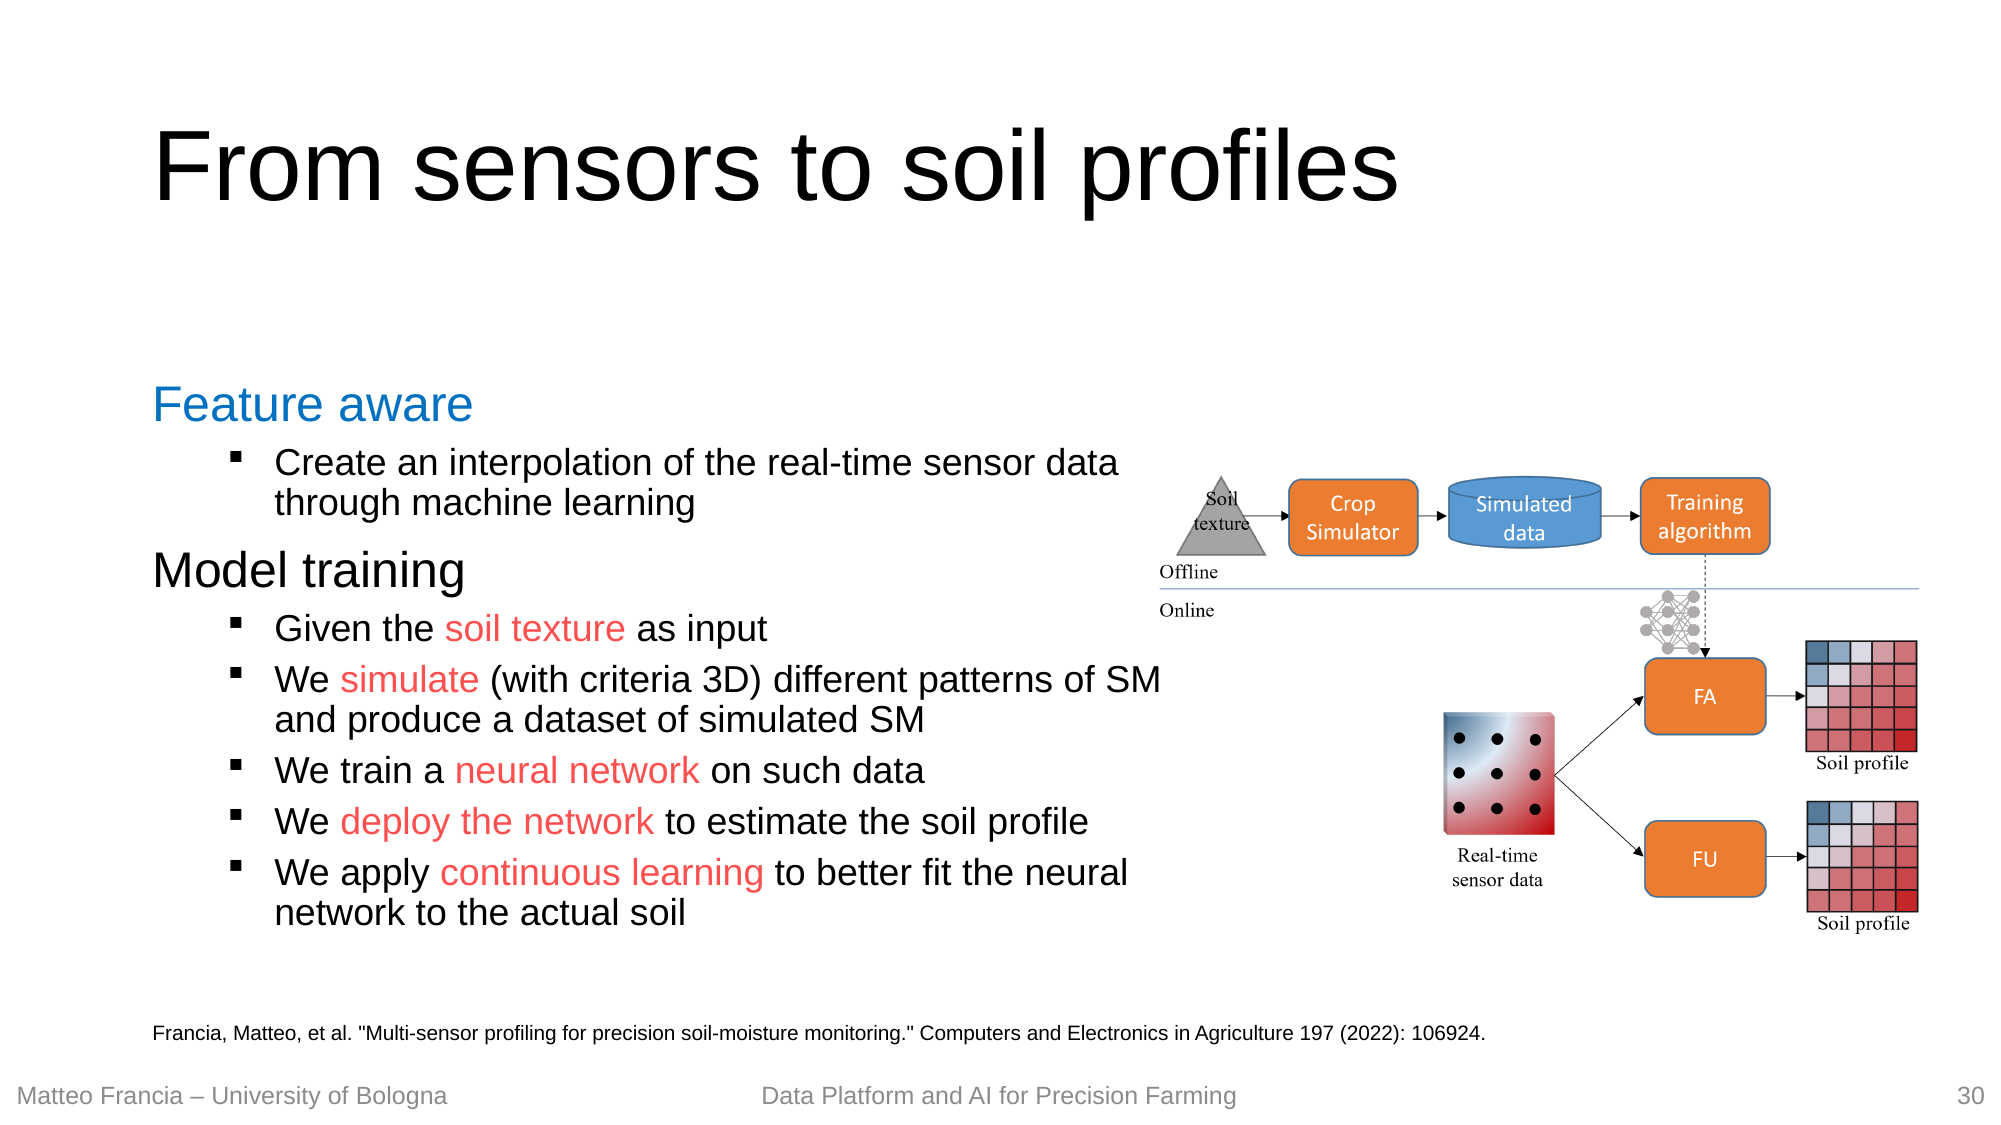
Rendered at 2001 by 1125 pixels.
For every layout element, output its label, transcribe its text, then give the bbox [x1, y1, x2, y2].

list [1147, 475, 1928, 947]
text_box [137, 1003, 1863, 1064]
footer Matteo Francia – University of Bologna [0, 1065, 466, 1125]
slide_number 30 [1550, 1065, 2000, 1125]
list Feature aware Create an interpolation of the real-time sensor data through machine learning Model training Given the soil texture as input We simulate (with criteria 3D) different patterns of SM and produce a dataset of simulated SM We train a neural network on such data We deploy the network to estimate the soil profile We apply continuous learning to better fit the neural network to the actual soil [137, 299, 1189, 1003]
title From sensors to soil profiles [137, 59, 1863, 278]
